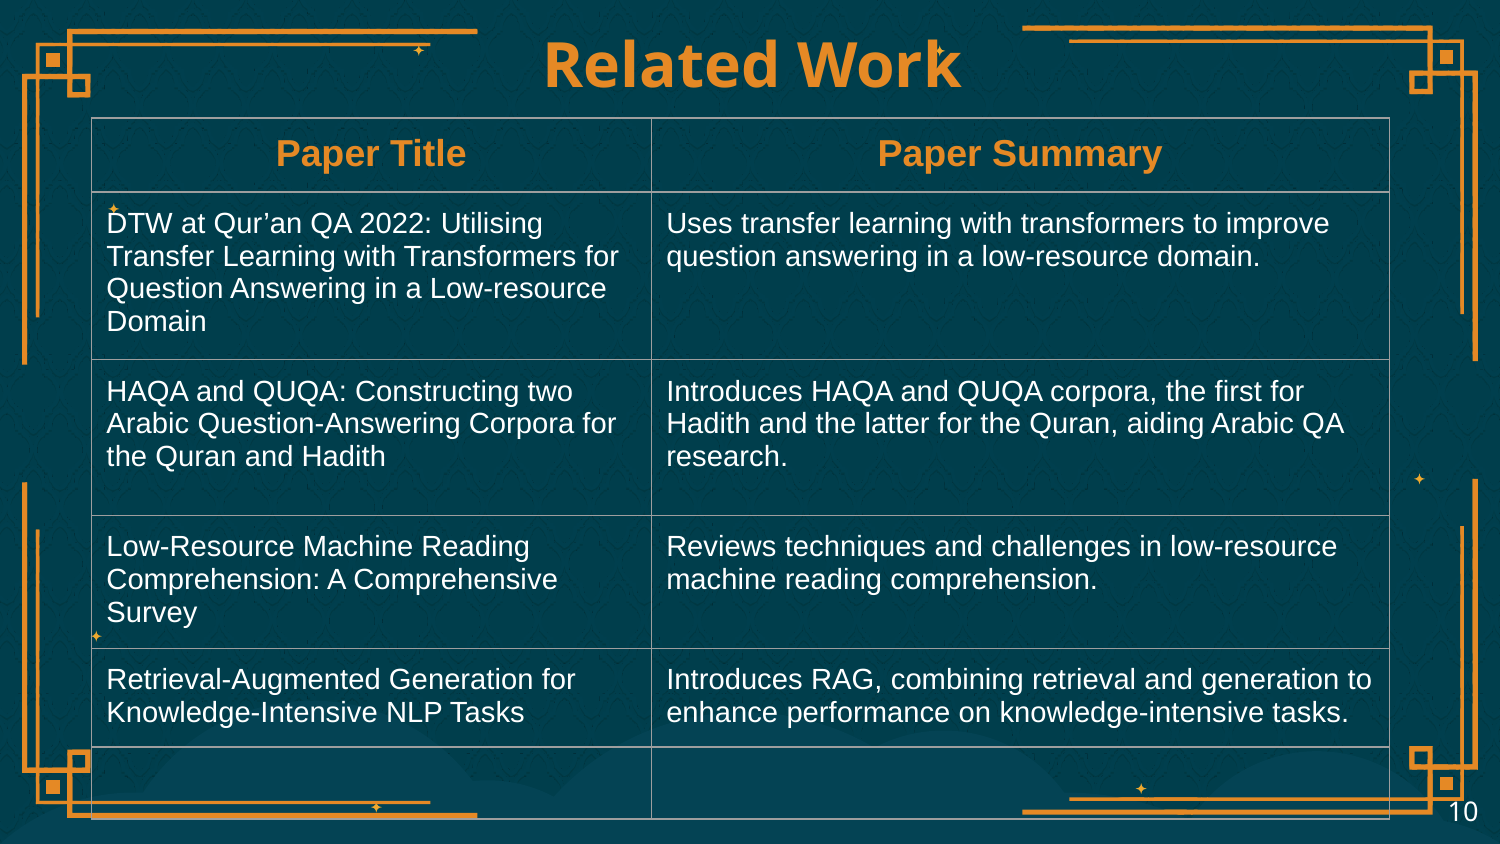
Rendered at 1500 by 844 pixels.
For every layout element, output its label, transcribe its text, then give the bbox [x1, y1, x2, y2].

table_cell Reviews techniques and challenges in low-resource machine reading comprehension. [652, 516, 1389, 648]
table_cell Introduces HAQA and QUQA corpora, the first for Hadith and the latter for the Quran, aiding Arabic QA research. [652, 360, 1389, 515]
table_cell Retrieval-Augmented Generation for Knowledge-Intensive NLP Tasks [92, 649, 651, 746]
slide_number ‹#› [1403, 779, 1494, 844]
table_cell [652, 748, 1389, 818]
title Related Work [181, 24, 1324, 109]
table_cell Introduces RAG, combining retrieval and generation to enhance performance on knowledge-intensive tasks. [652, 649, 1389, 746]
table_header Paper Summary [652, 119, 1389, 191]
table_cell Uses transfer learning with transformers to improve question answering in a low-resource domain. [652, 193, 1389, 359]
table_cell DTW at Qur’an QA 2022: Utilising Transfer Learning with Transformers for Question Answering in a Low-resource Domain [92, 193, 651, 359]
table_cell [92, 748, 651, 818]
table_header Paper Title [92, 119, 651, 191]
table_cell HAQA and QUQA: Constructing two Arabic Question-Answering Corpora for the Quran and Hadith [92, 360, 651, 515]
table_cell Low-Resource Machine Reading Comprehension: A Comprehensive Survey [92, 516, 651, 648]
